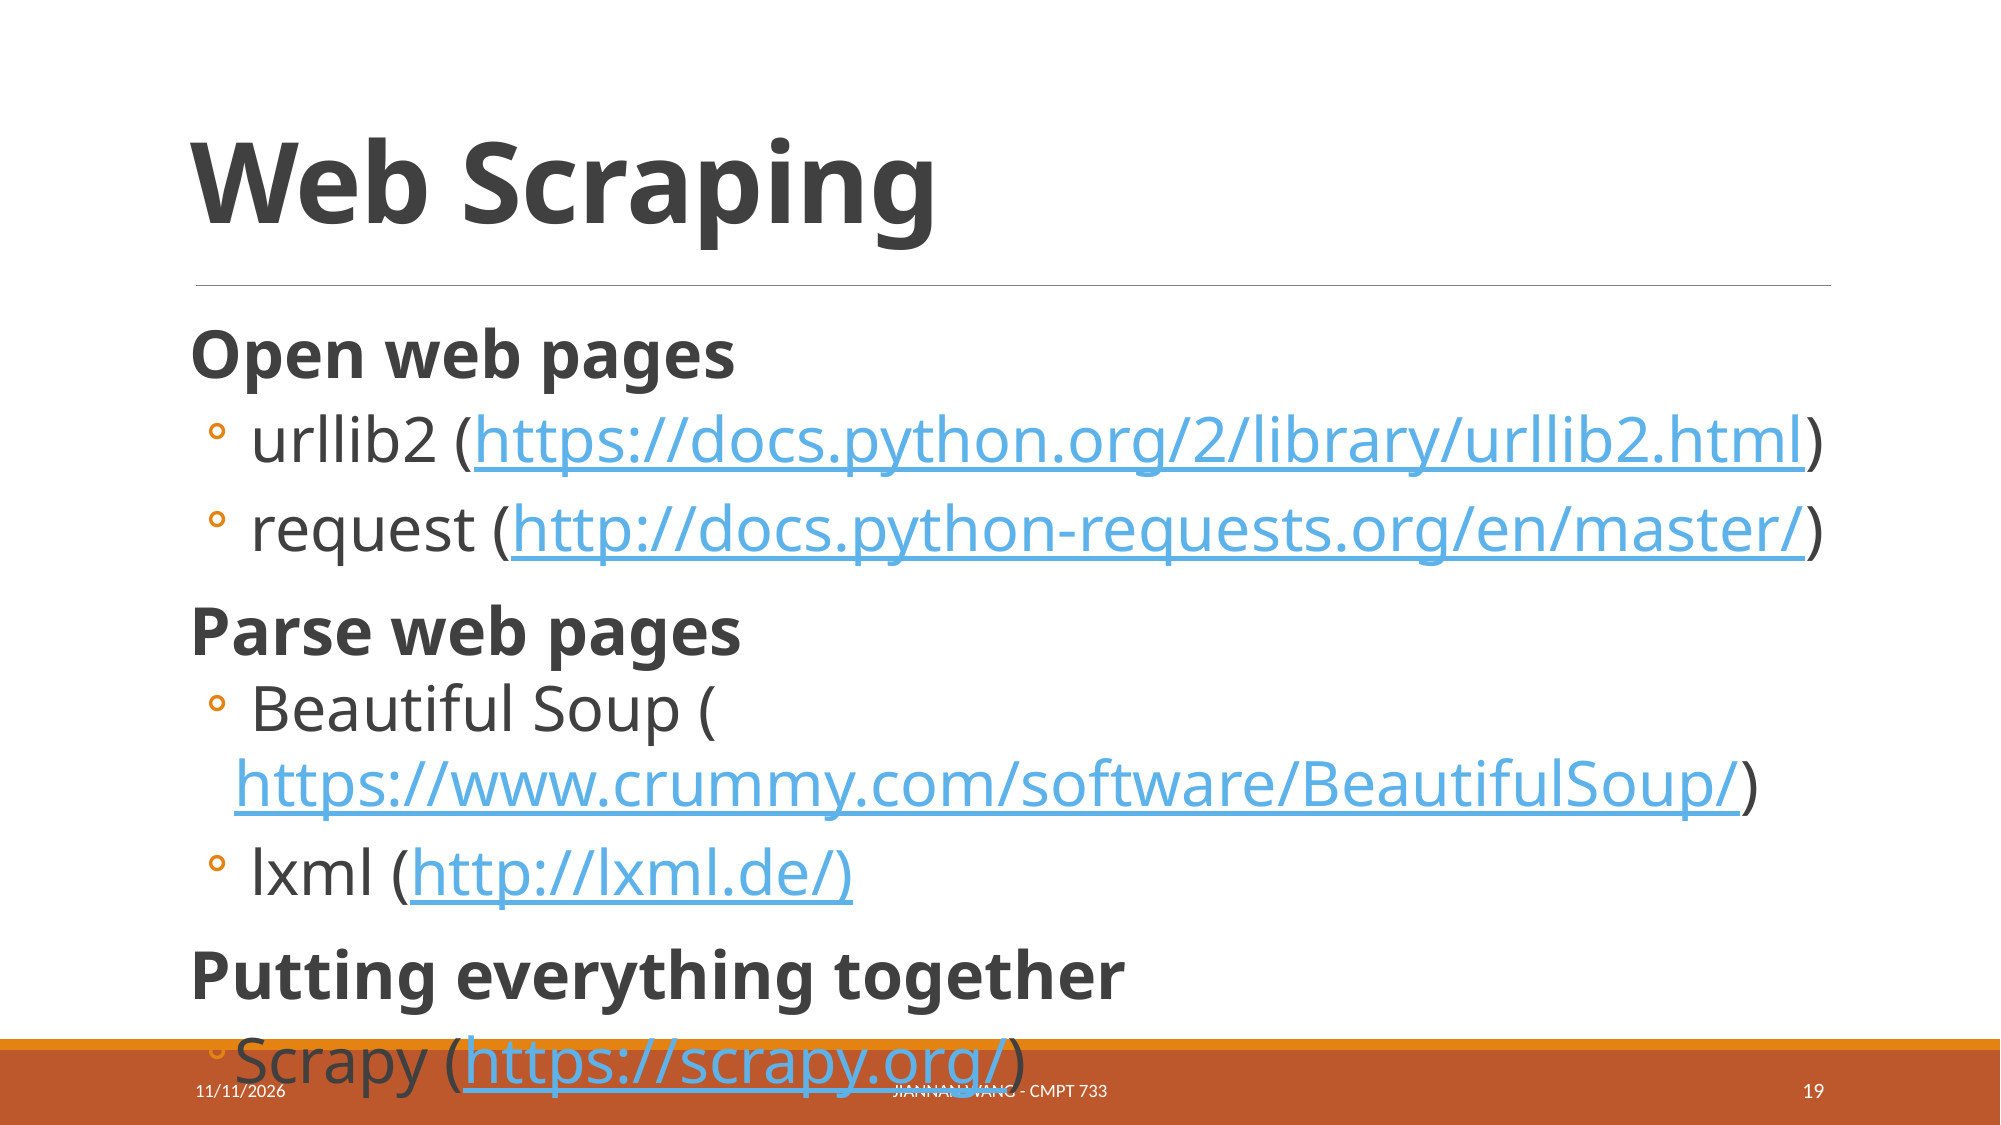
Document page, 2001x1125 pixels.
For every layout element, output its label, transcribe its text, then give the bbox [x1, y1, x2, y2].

footer Jiannan Wang - CMPT 733 [604, 1059, 1396, 1120]
slide_number 19 [1624, 1059, 1840, 1120]
title Web Scraping [175, 16, 1826, 255]
list Open web pages urllib2 (https://docs.python.org/2/library/urllib2.html) request (http://docs.python-requests.org/en/master/) Parse web pages Beautiful Soup (https://www.crummy.com/software/BeautifulSoup/) lxml (http://lxml.de/) Putting everything together Scrapy (https://scrapy.org/) [175, 314, 1826, 1120]
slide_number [180, 1059, 586, 1120]
